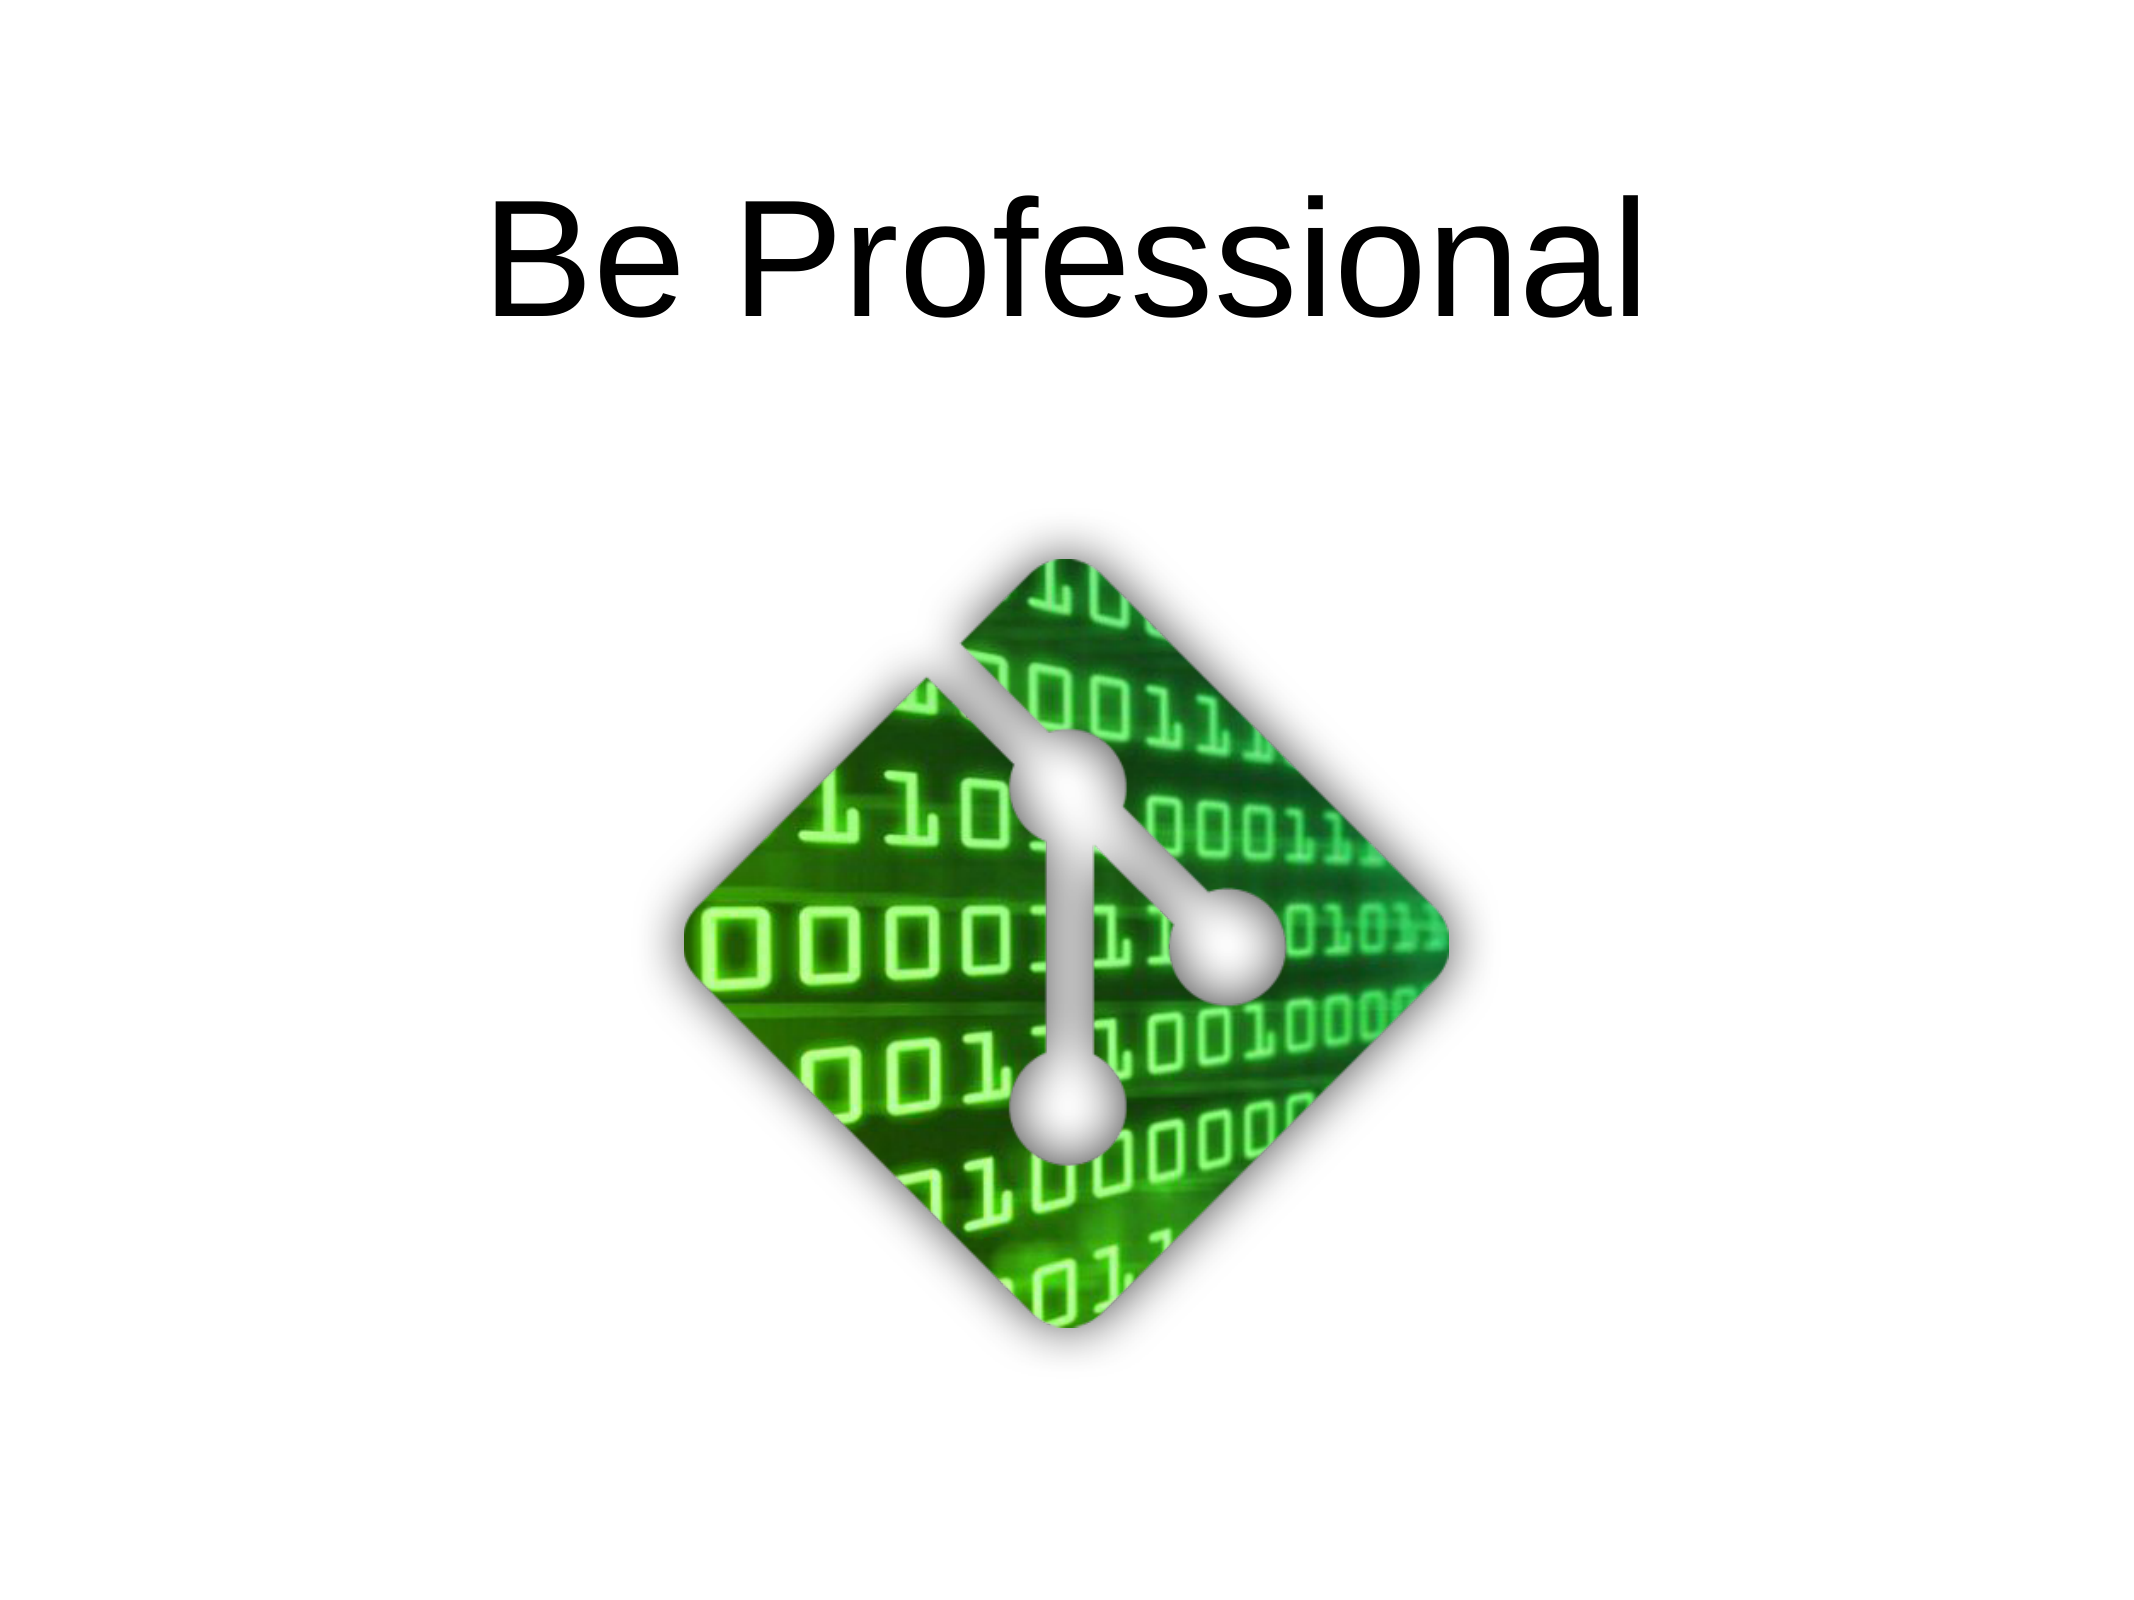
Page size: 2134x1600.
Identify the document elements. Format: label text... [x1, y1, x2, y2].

picture [684, 559, 1450, 1328]
text_box Be Professional [156, 72, 1978, 428]
